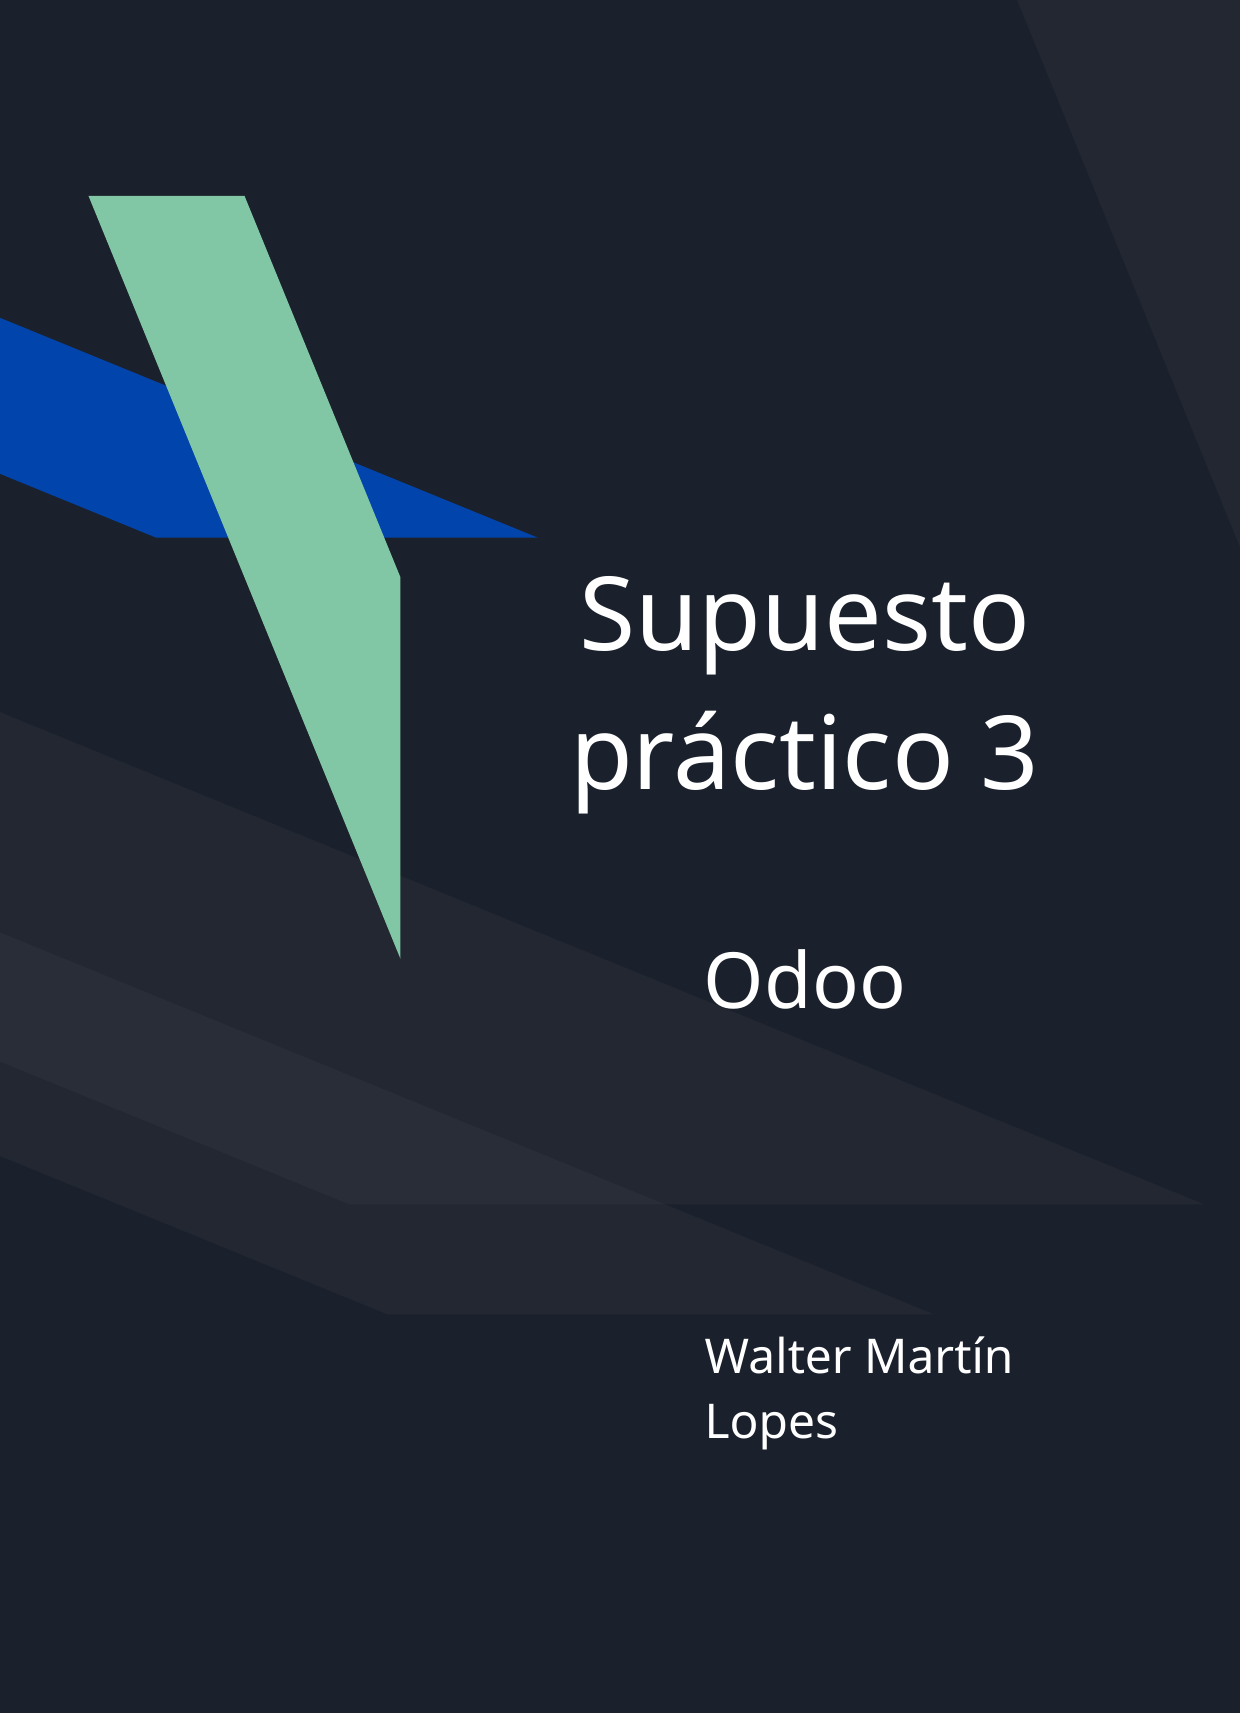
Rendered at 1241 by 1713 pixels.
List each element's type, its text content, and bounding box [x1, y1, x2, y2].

subtitle Walter Martín Lopes [689, 1306, 1161, 1476]
title Supuesto práctico 3 Odoo [450, 523, 1161, 1049]
